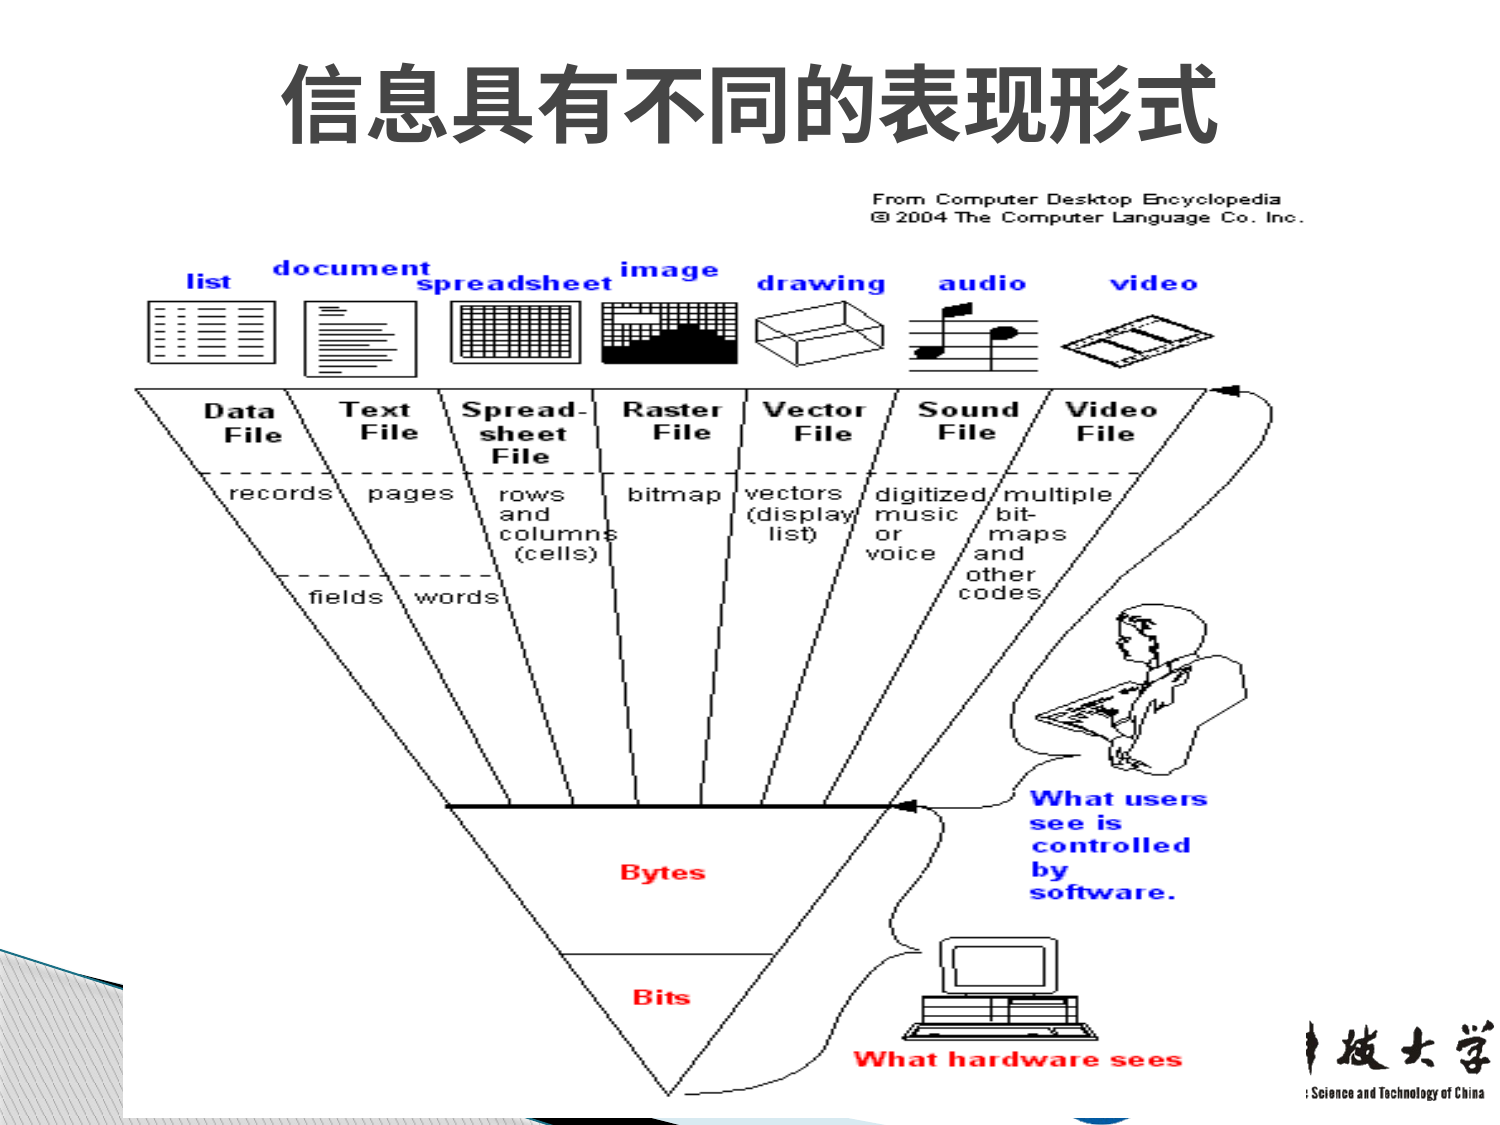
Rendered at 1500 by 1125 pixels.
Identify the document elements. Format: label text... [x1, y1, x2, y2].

slide_number 125 [0, 953, 118, 991]
picture [123, 191, 1495, 1125]
title 信息具有不同的表现形式 [29, 32, 1471, 173]
